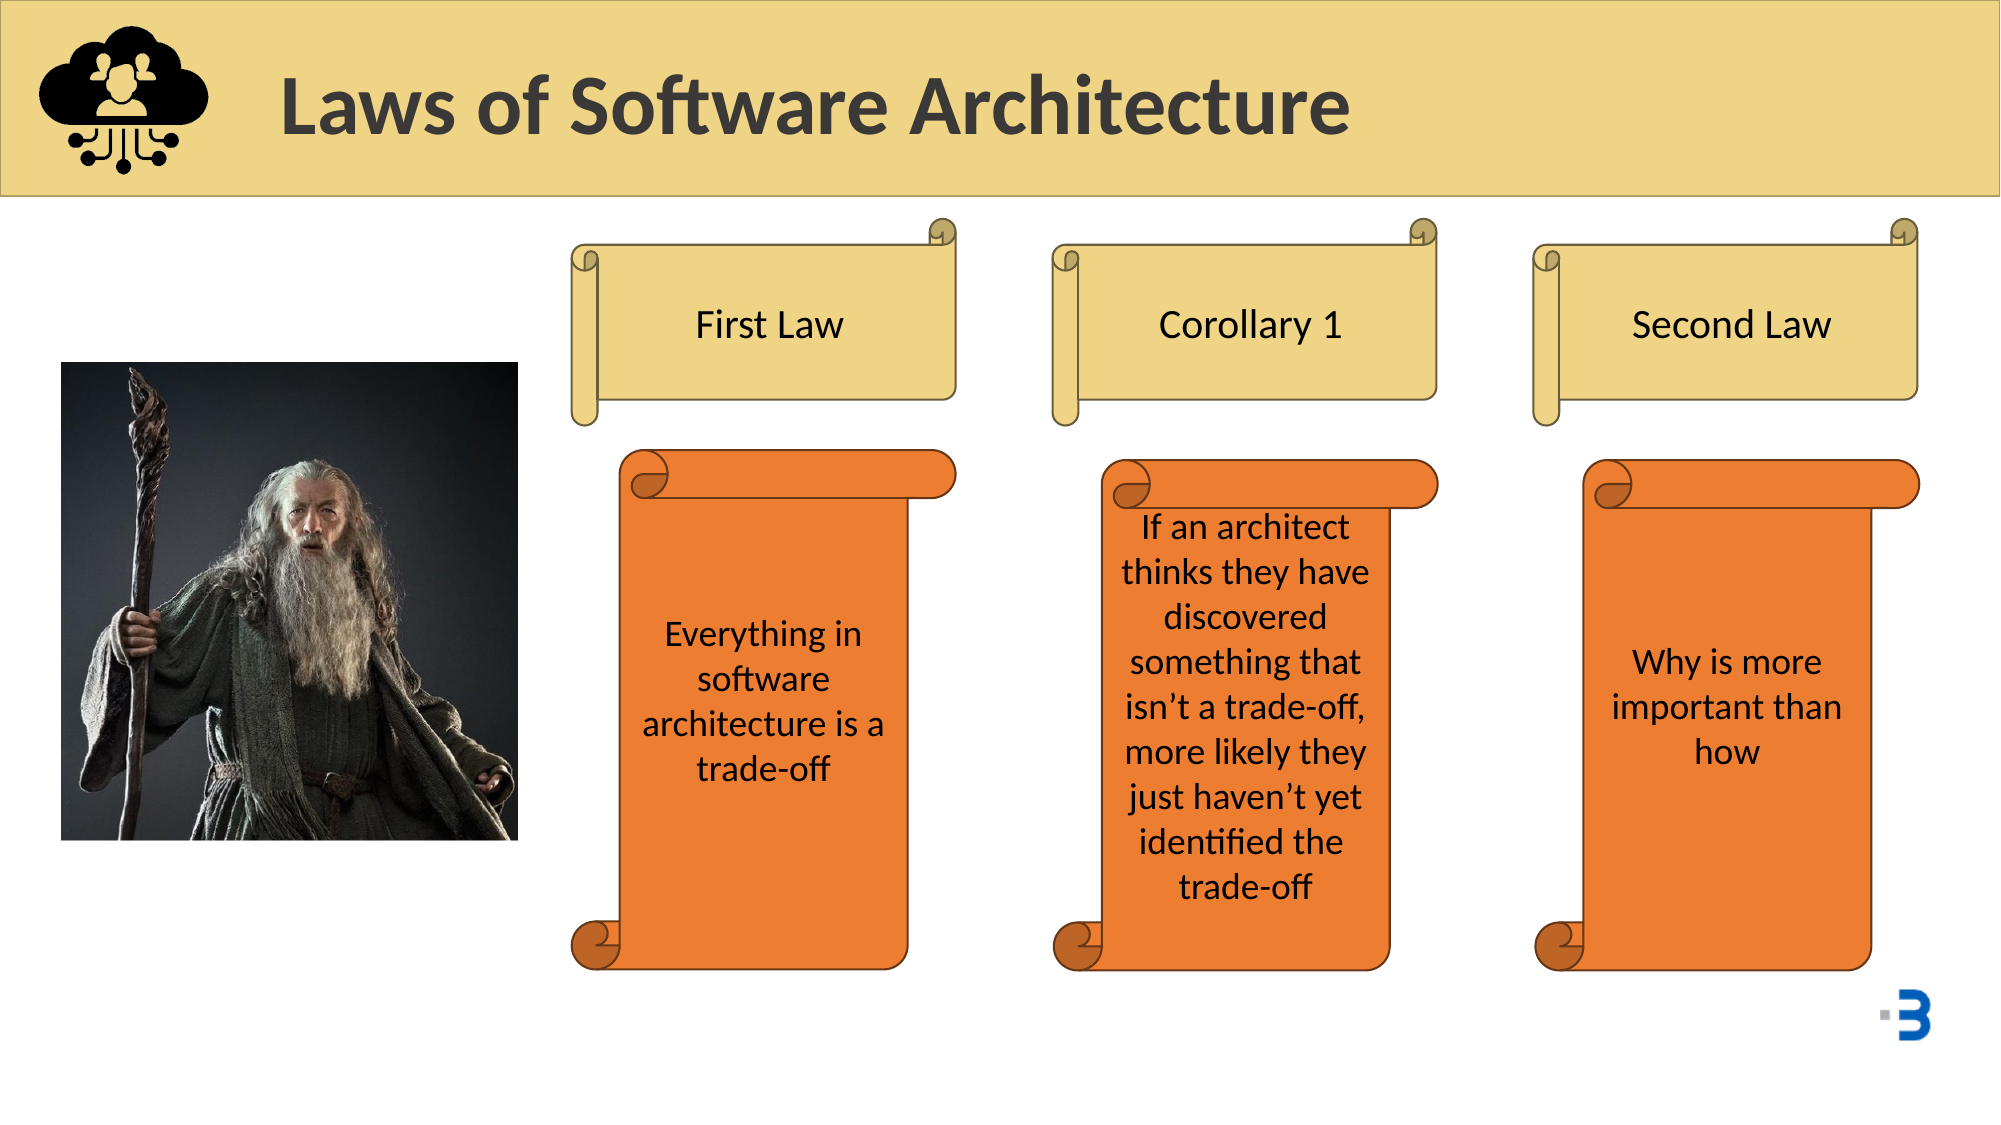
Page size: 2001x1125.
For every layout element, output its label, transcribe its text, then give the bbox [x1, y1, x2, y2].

picture [0, 0, 246, 197]
picture [1874, 982, 1933, 1047]
text_box Corollary 1 [1051, 217, 1438, 427]
text_box Second Law [1532, 217, 1919, 427]
text_box If an architect thinks they have discovered something that isn’t a trade-off, more likely they just haven’t yet identified the trade-off [1052, 459, 1439, 972]
text_box Everything in software architecture is a trade-off [570, 449, 957, 971]
text_box First Law [570, 217, 957, 427]
text_box Why is more important than how [1534, 459, 1921, 972]
picture [61, 361, 518, 841]
title Laws of Software Architecture [265, 51, 1933, 161]
